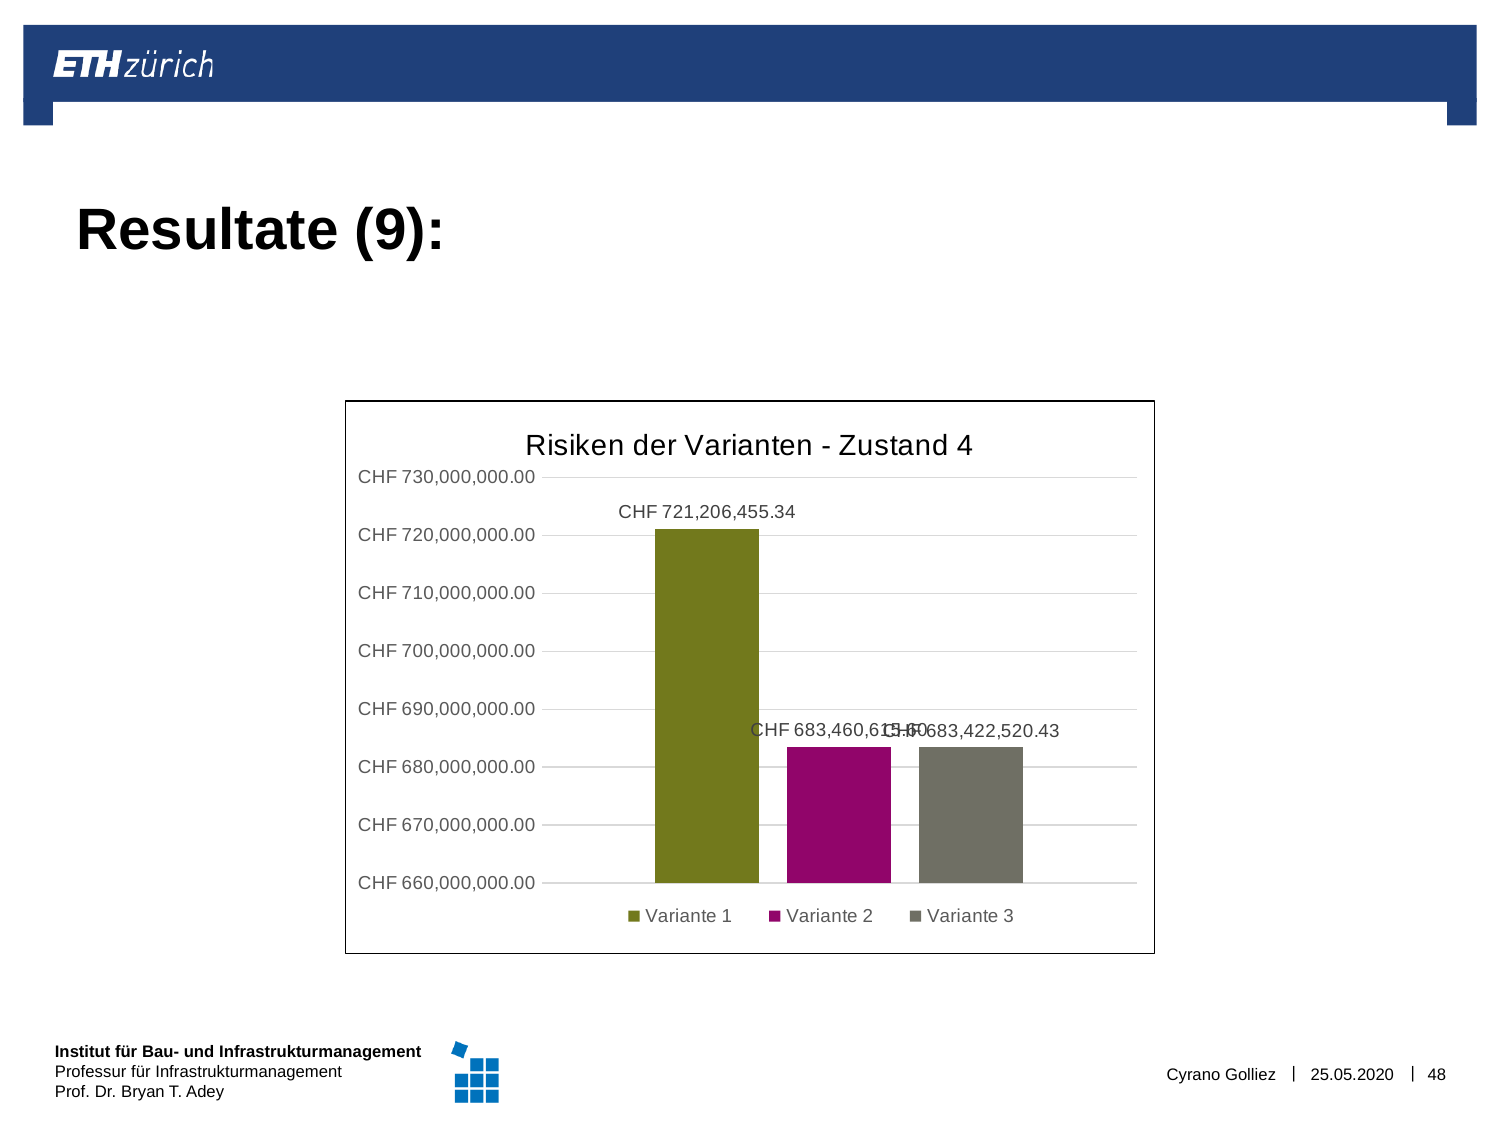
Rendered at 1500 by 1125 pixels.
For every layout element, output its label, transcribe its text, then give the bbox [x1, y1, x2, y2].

chart [344, 400, 1156, 955]
title Resultate (9): [53, 101, 1447, 262]
slide_number 48 [1415, 1034, 1459, 1112]
picture [451, 1041, 499, 1103]
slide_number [1302, 1034, 1403, 1112]
footer Cyrano Golliez [750, 1034, 1277, 1112]
